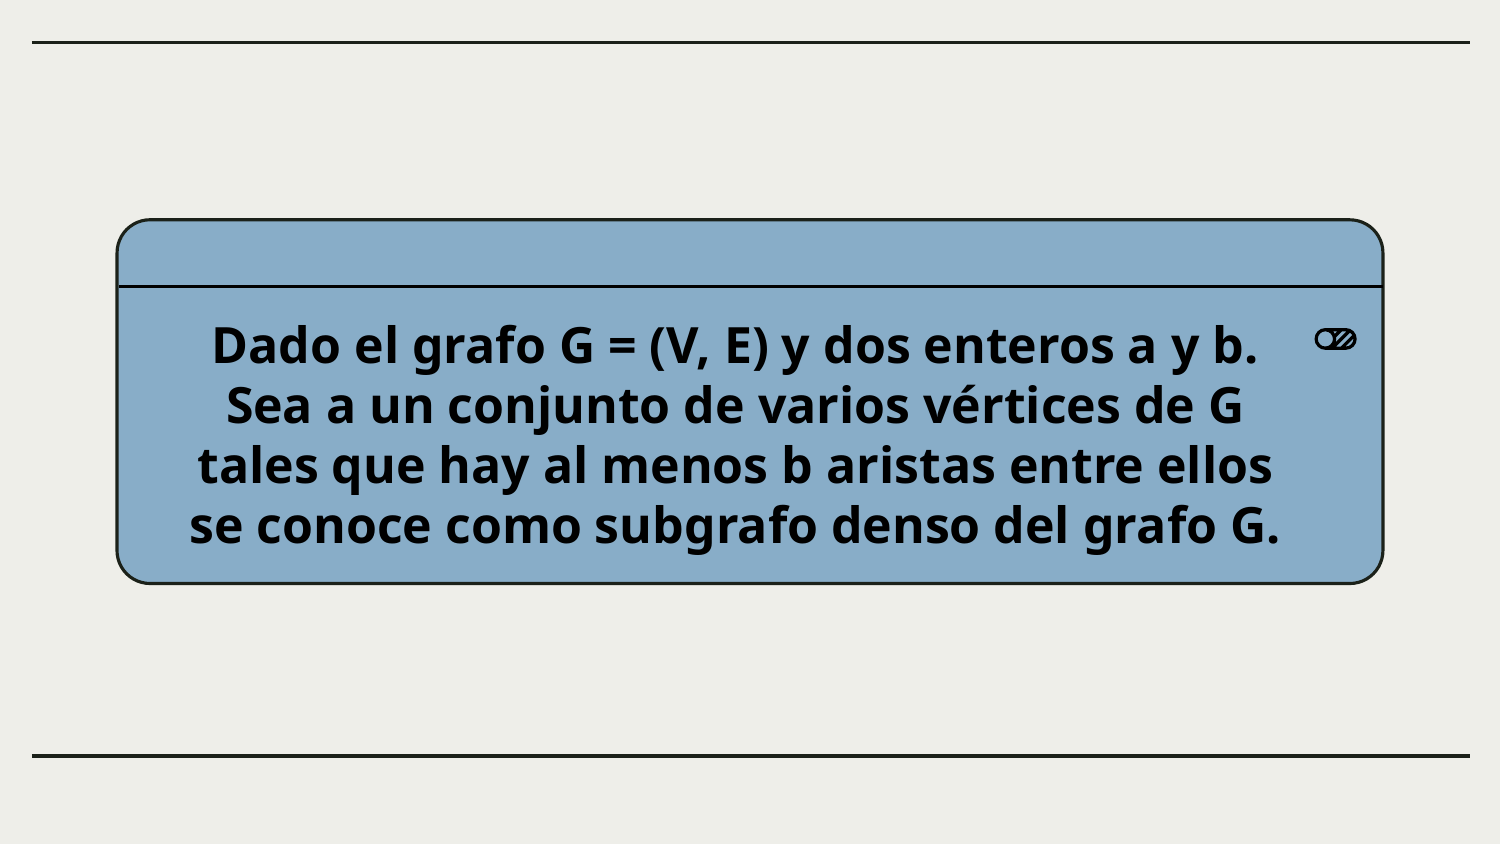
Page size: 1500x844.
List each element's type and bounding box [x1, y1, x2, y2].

text_box [116, 219, 1384, 584]
